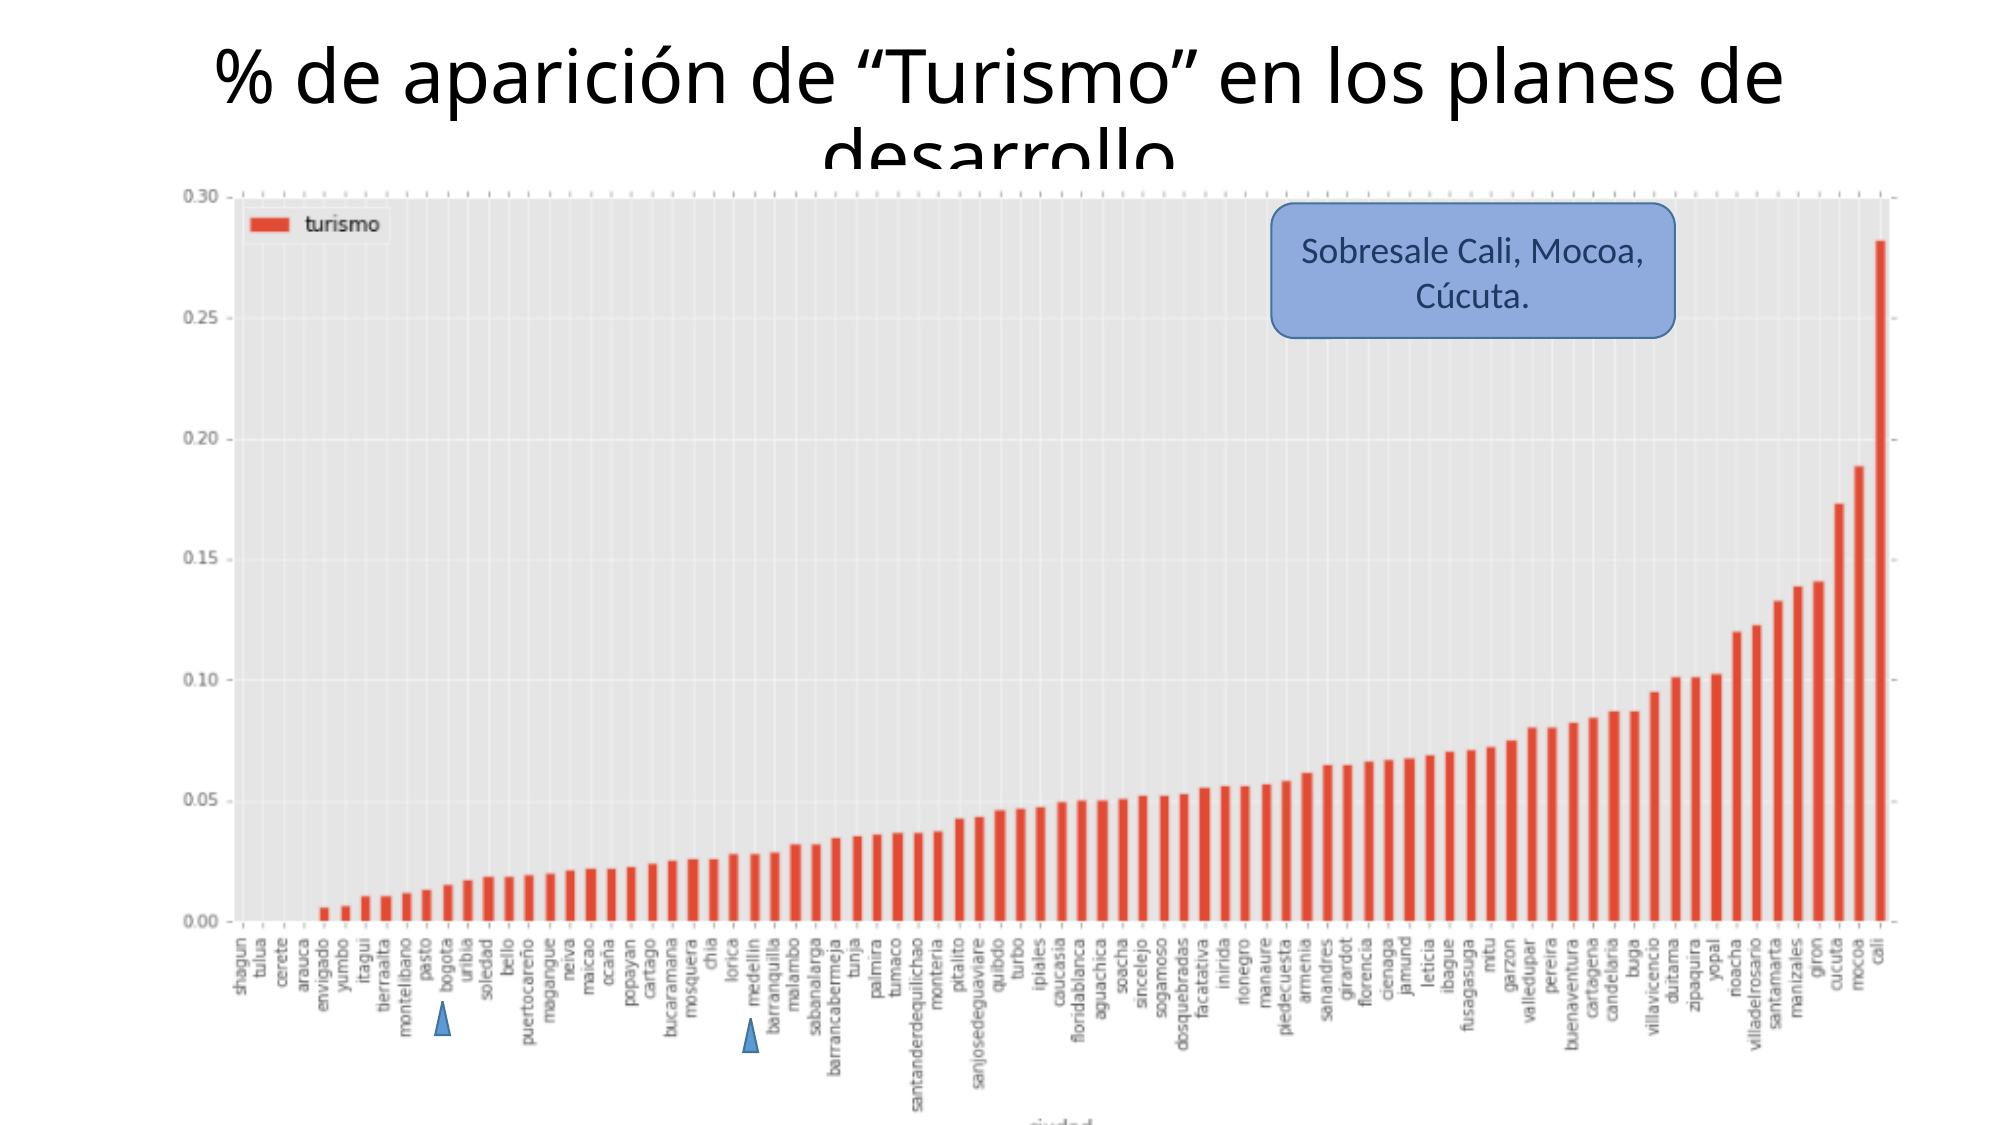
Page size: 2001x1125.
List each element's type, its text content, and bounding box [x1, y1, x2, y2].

picture [150, 169, 1910, 1125]
title % de aparición de “Turismo” en los planes de desarrollo [137, 11, 1863, 229]
